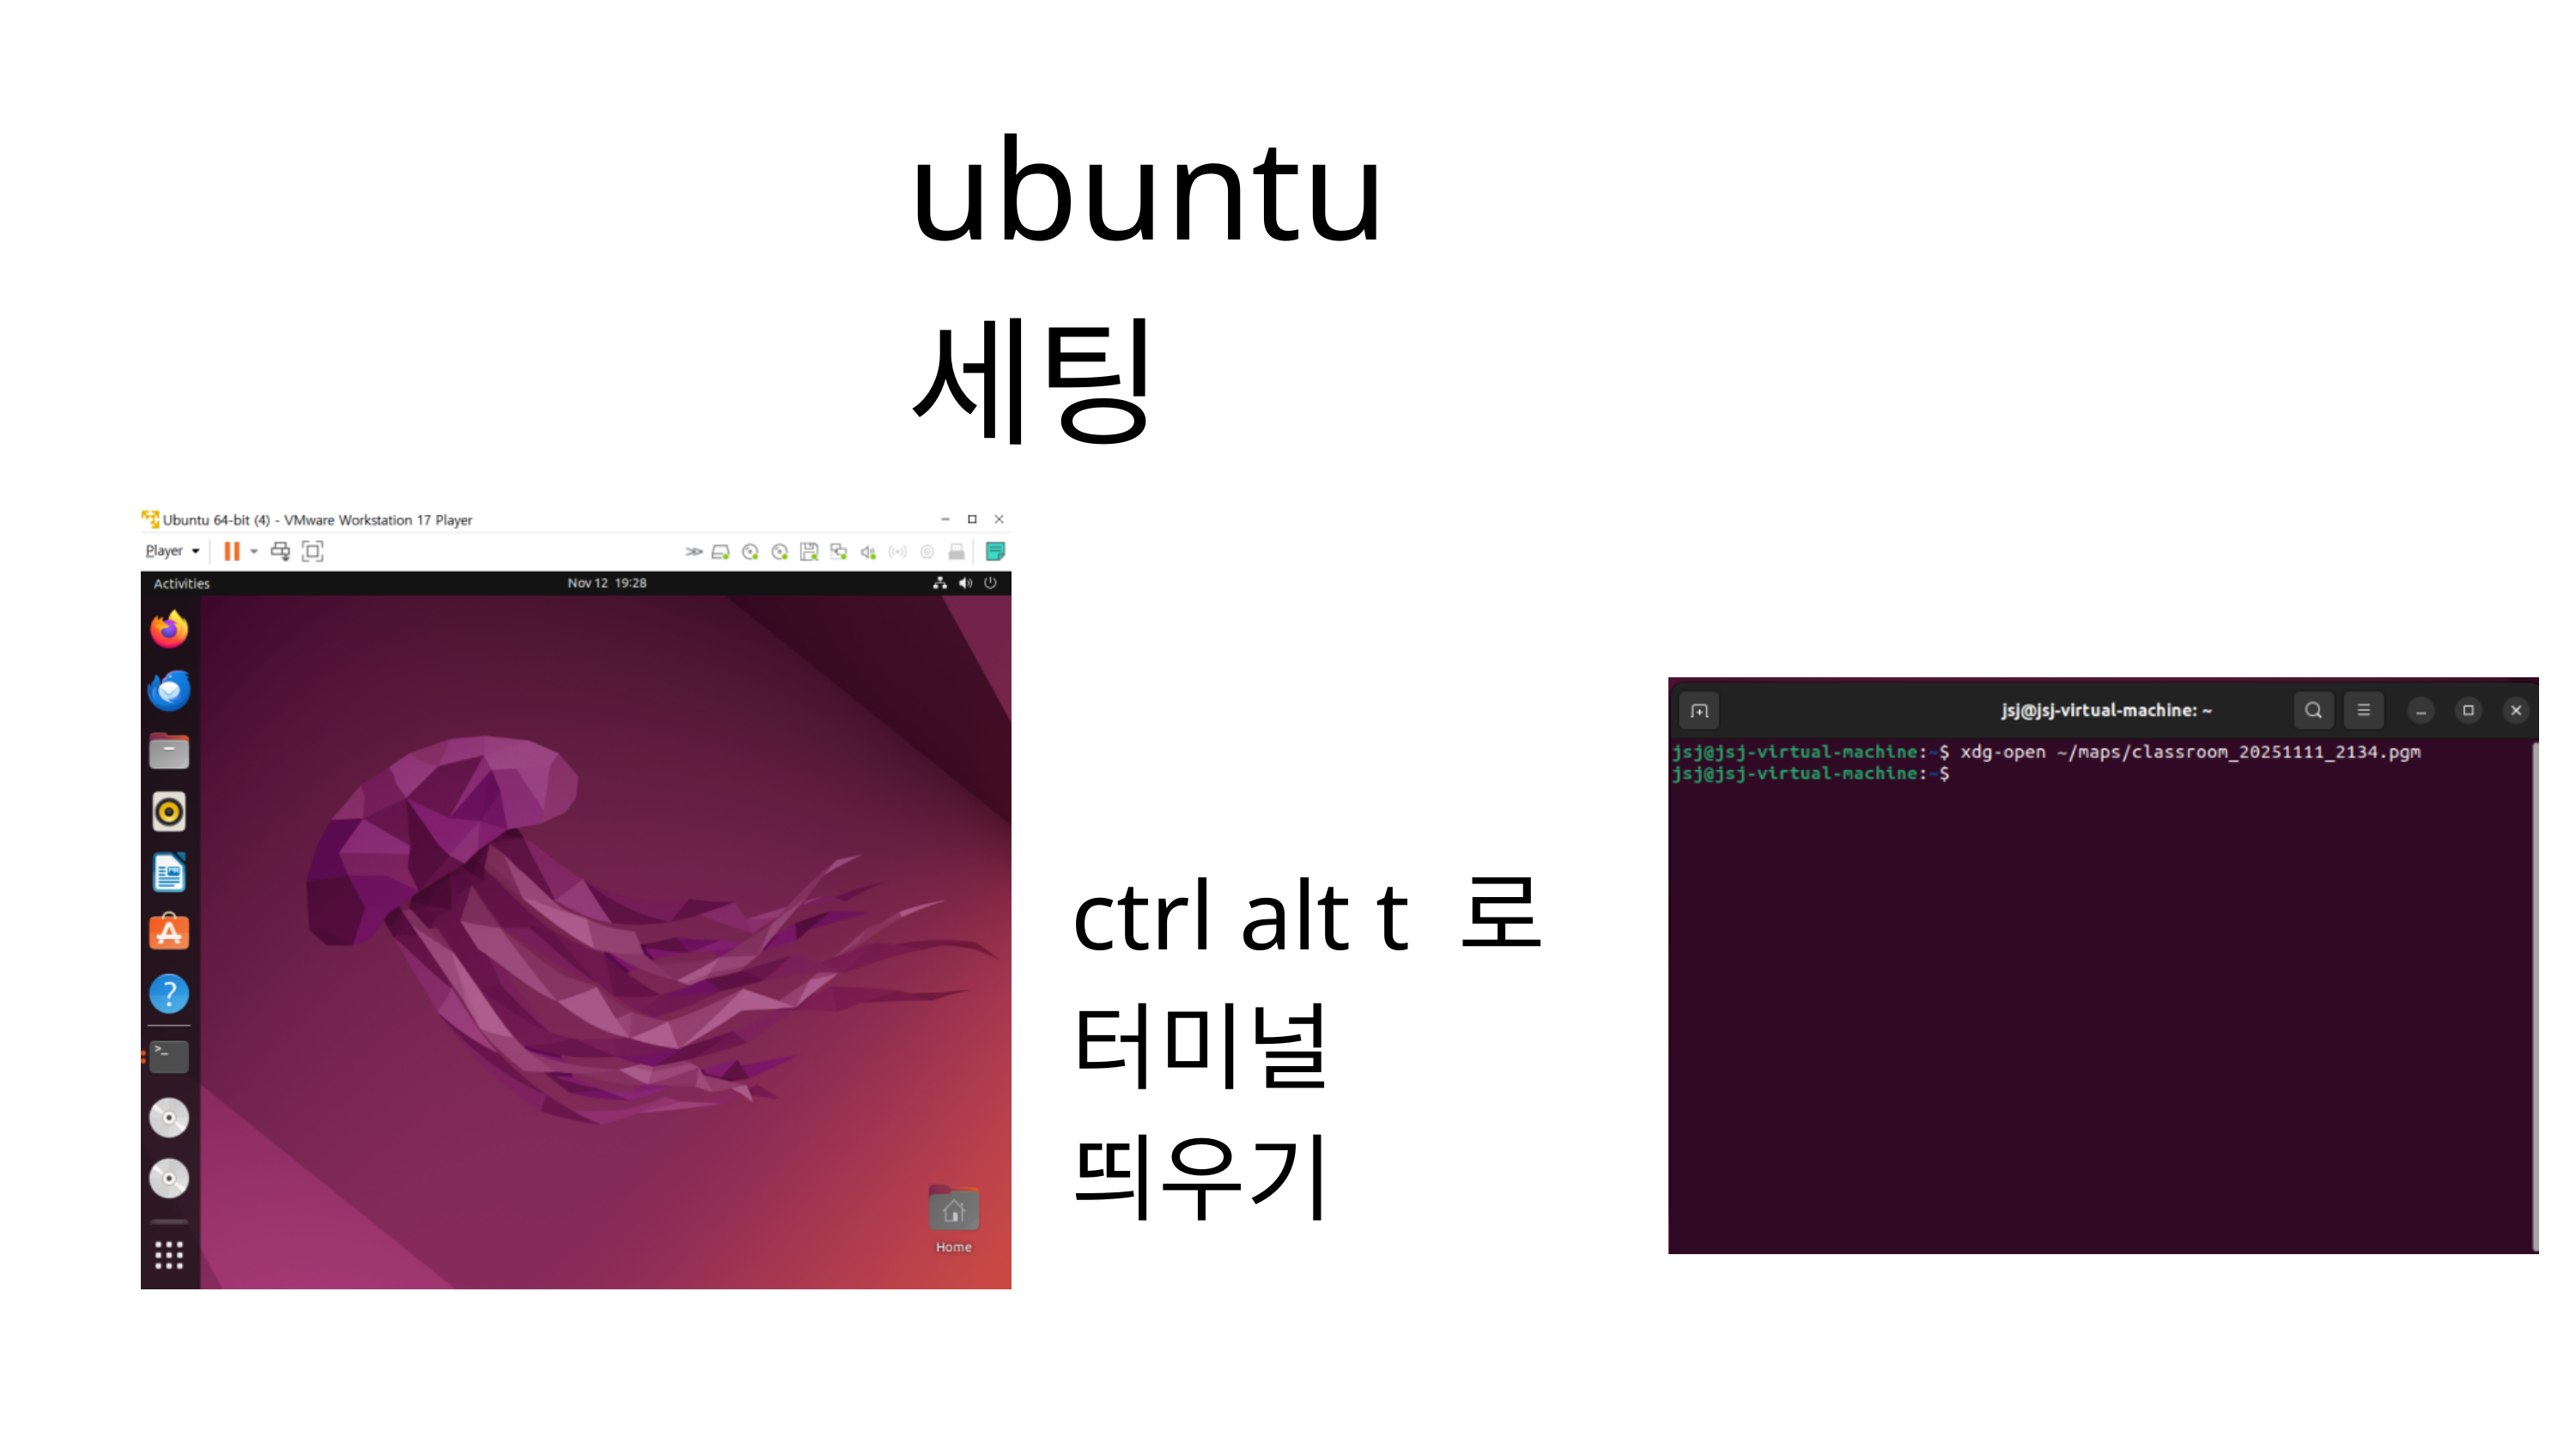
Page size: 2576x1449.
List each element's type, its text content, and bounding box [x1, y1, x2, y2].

text_box ctrl alt t 로 터미널 띄우기 [1071, 836, 1605, 1104]
picture [141, 507, 1012, 1290]
text_box ubuntu 세팅 [907, 73, 1698, 270]
picture [1668, 677, 2539, 1254]
